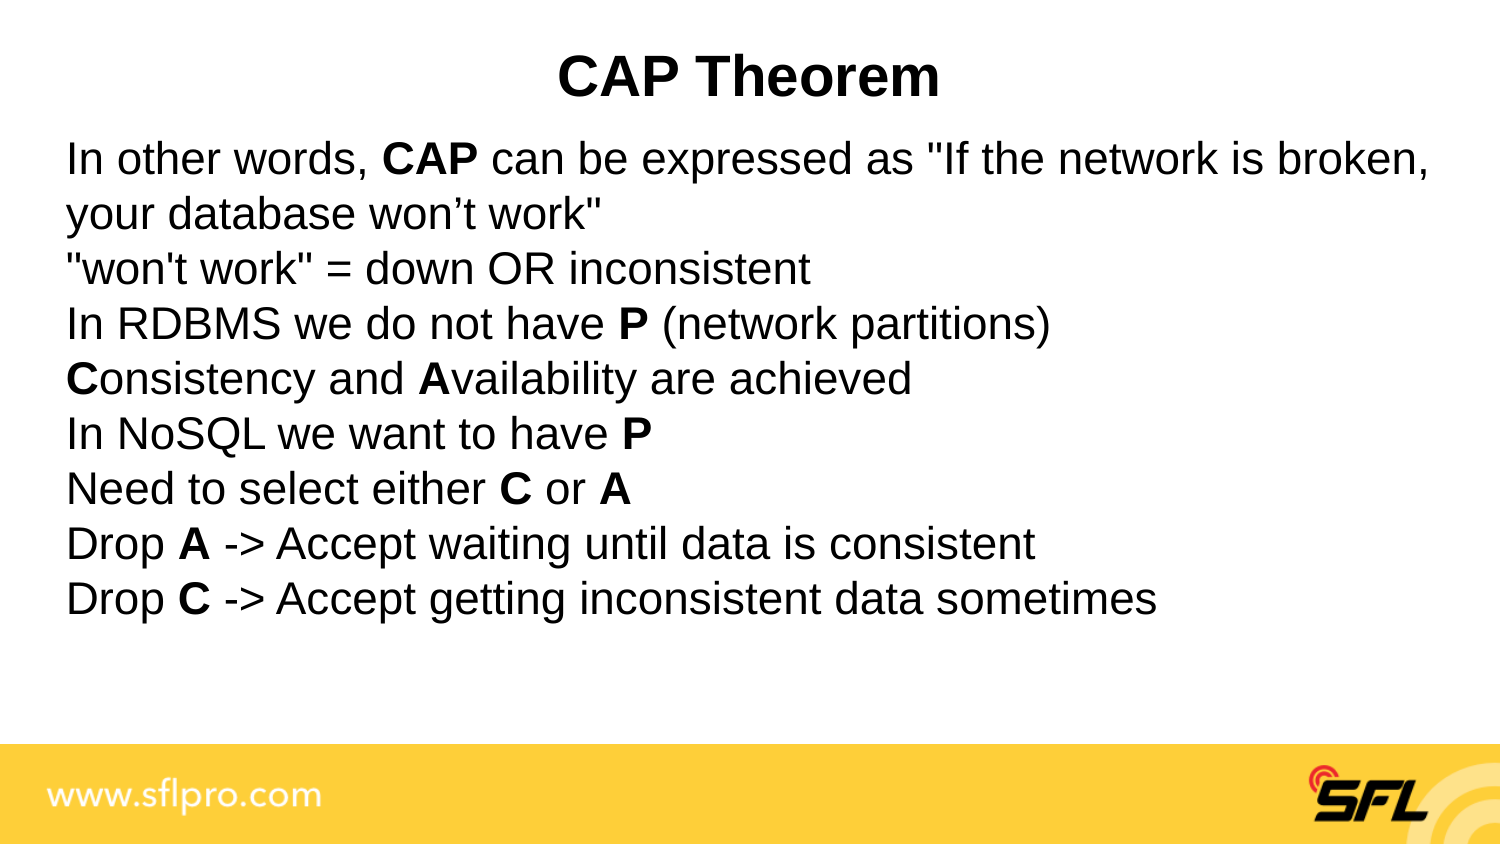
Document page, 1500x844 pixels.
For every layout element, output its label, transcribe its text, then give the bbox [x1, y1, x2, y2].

text_box In other words, CAP can be expressed as "If the network is broken, your database won’t work" "won't work" = down OR inconsistent In RDBMS we do not have P (network partitions) Consistency and Availability are achieved In NoSQL we want to have P Need to select either C or A Drop A -> Accept waiting until data is consistent Drop C -> Accept getting inconsistent data sometimes [51, 117, 1449, 675]
picture [0, 743, 1500, 844]
text_box CAP Theorem [51, 22, 1449, 117]
